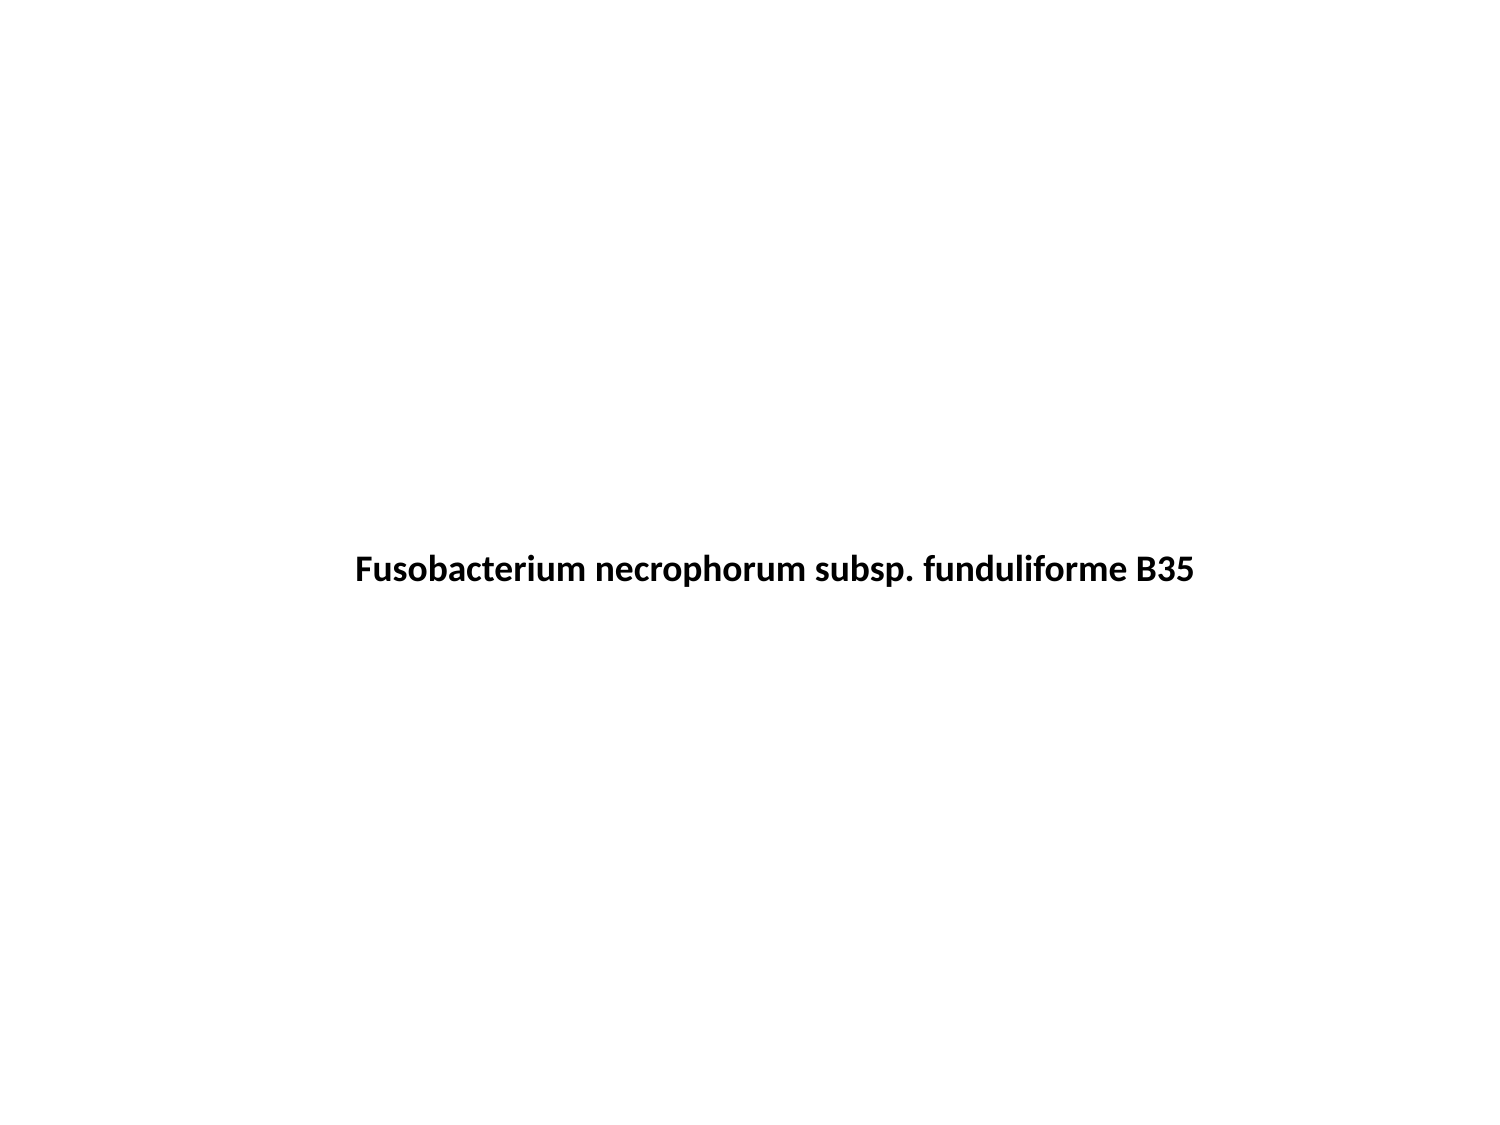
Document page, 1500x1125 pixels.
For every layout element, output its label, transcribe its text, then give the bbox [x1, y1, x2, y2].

text_box Fusobacterium necrophorum subsp. funduliforme B35 [340, 536, 1220, 641]
